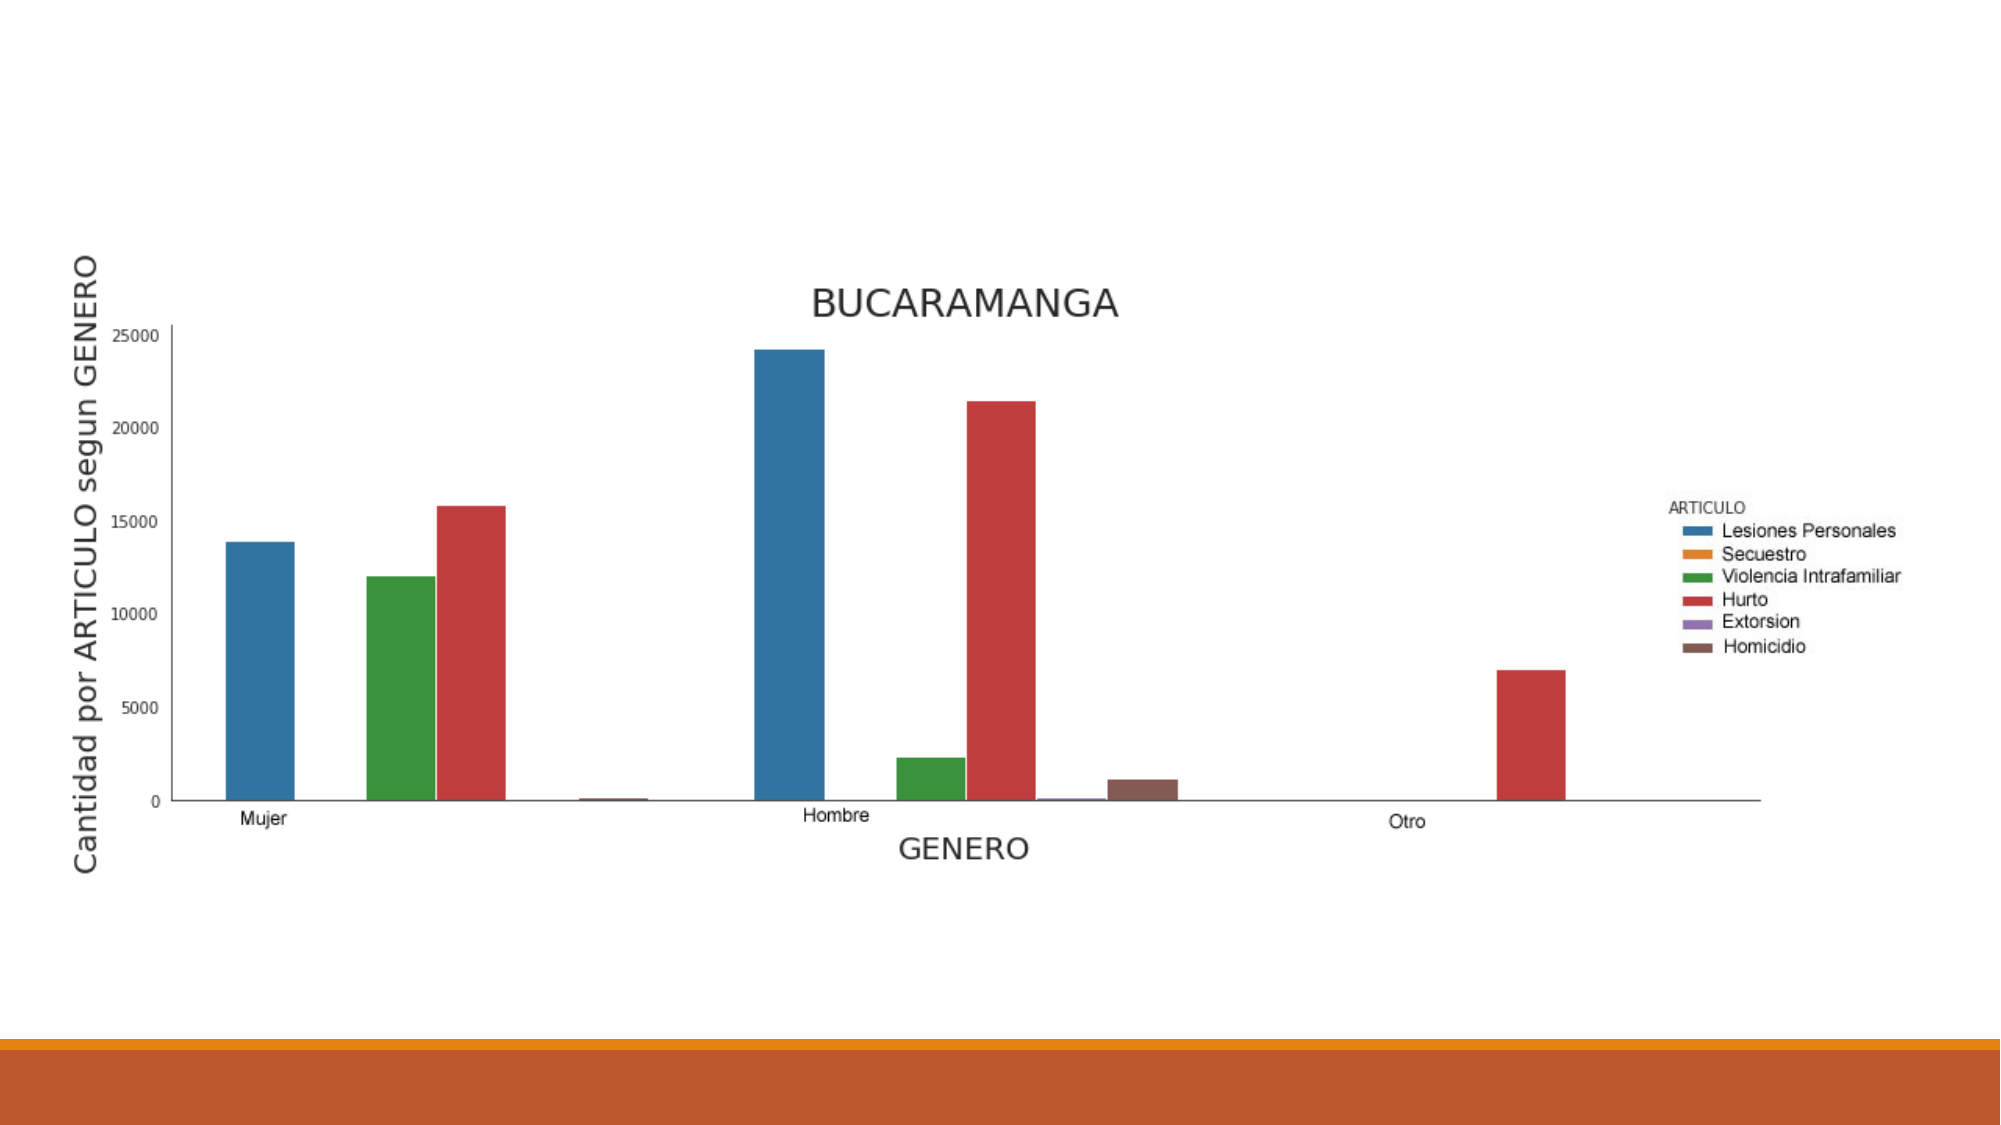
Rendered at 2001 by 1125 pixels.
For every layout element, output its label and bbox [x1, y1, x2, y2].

picture [61, 241, 1938, 884]
